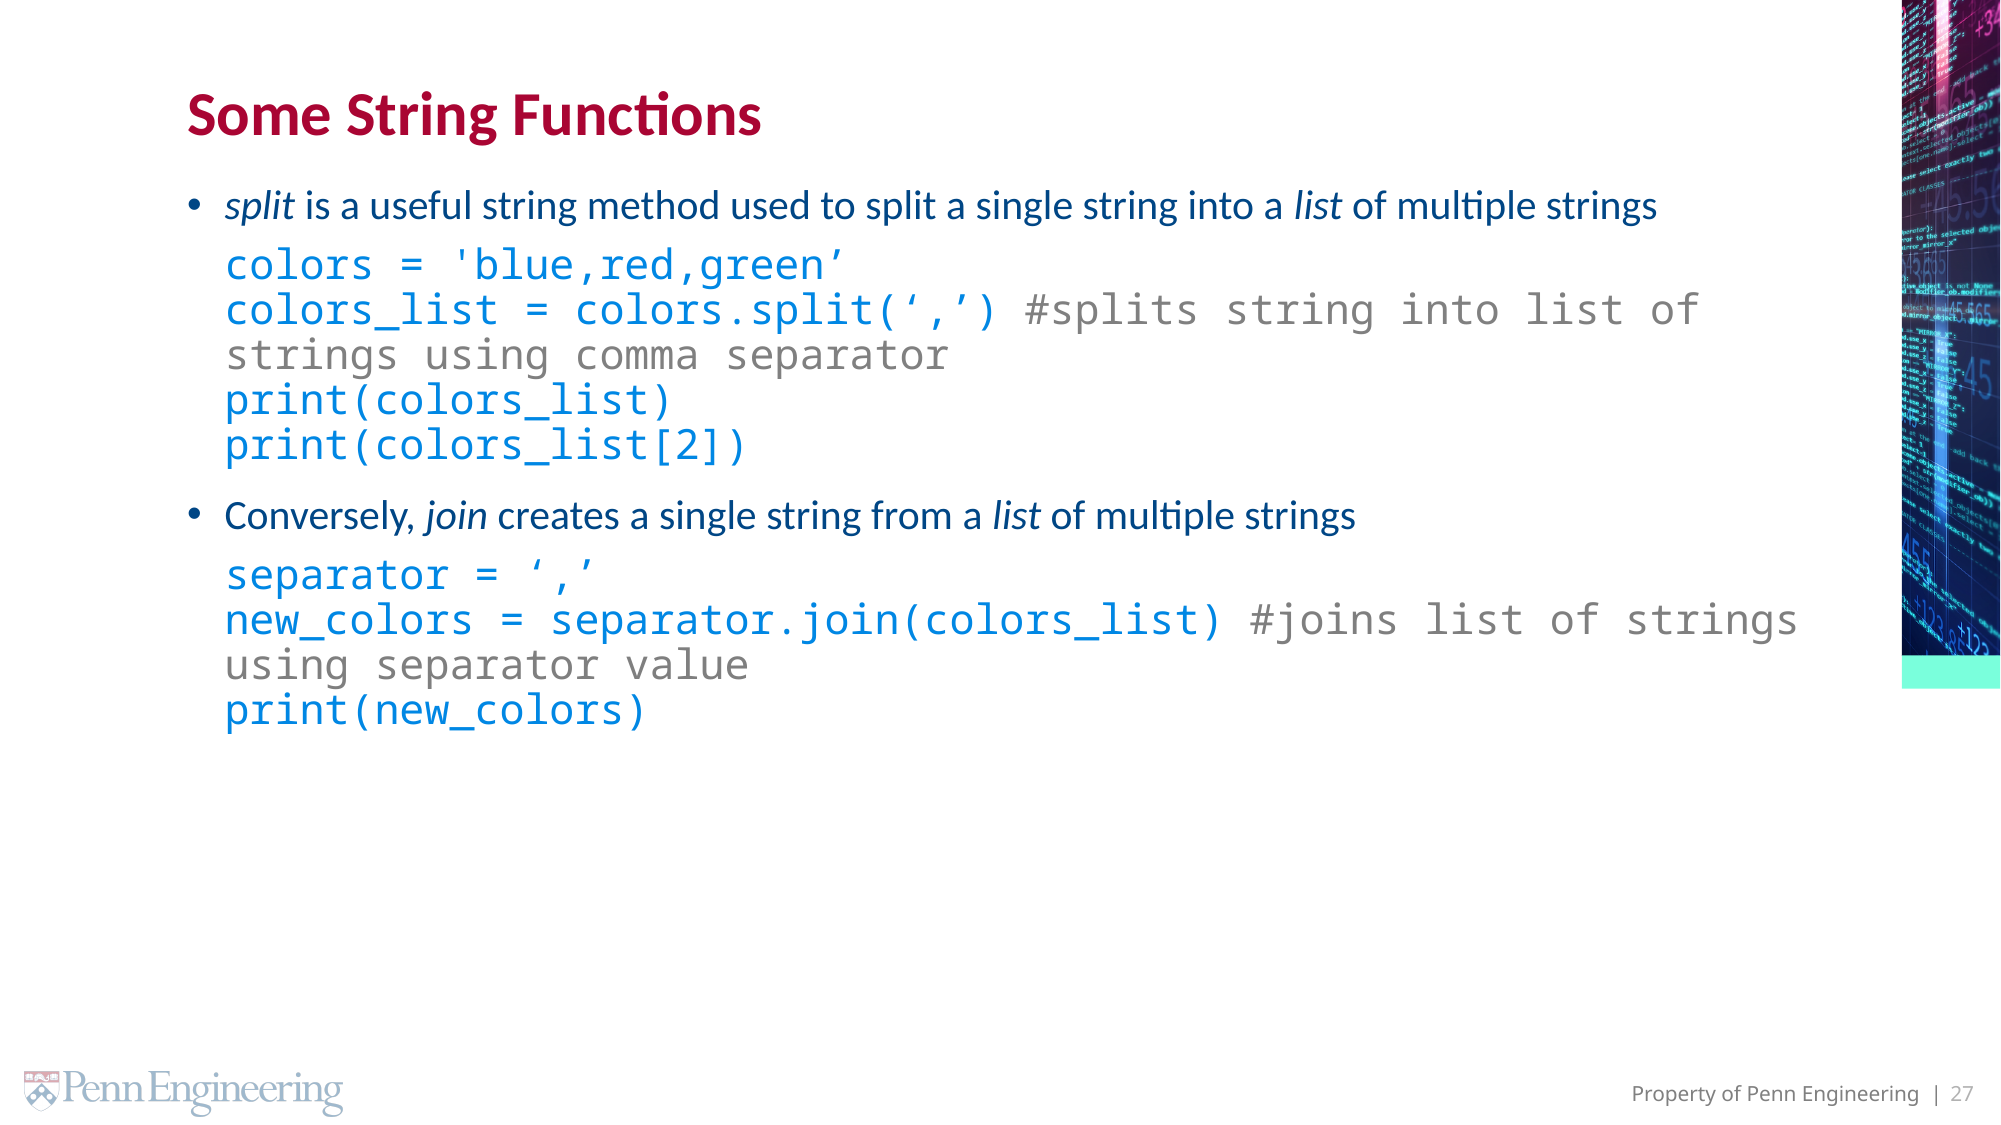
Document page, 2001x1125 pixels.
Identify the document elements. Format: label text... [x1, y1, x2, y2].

title Some String Functions [187, 54, 1871, 176]
picture [1901, 0, 2001, 655]
list split is a useful string method used to split a single string into a list of multiple strings colors = 'blue,red,green’ colors_list = colors.split(‘,’) #splits string into list of strings using comma separator print(colors_list) print(colors_list[2]) Conversely, join creates a single string from a list of multiple strings separator = ‘,’ new_colors = separator.join(colors_list) #joins list of strings using separator value print(new_colors) [187, 184, 1871, 868]
text_box [362, 275, 1638, 838]
slide_number 27 [1935, 1065, 2000, 1125]
